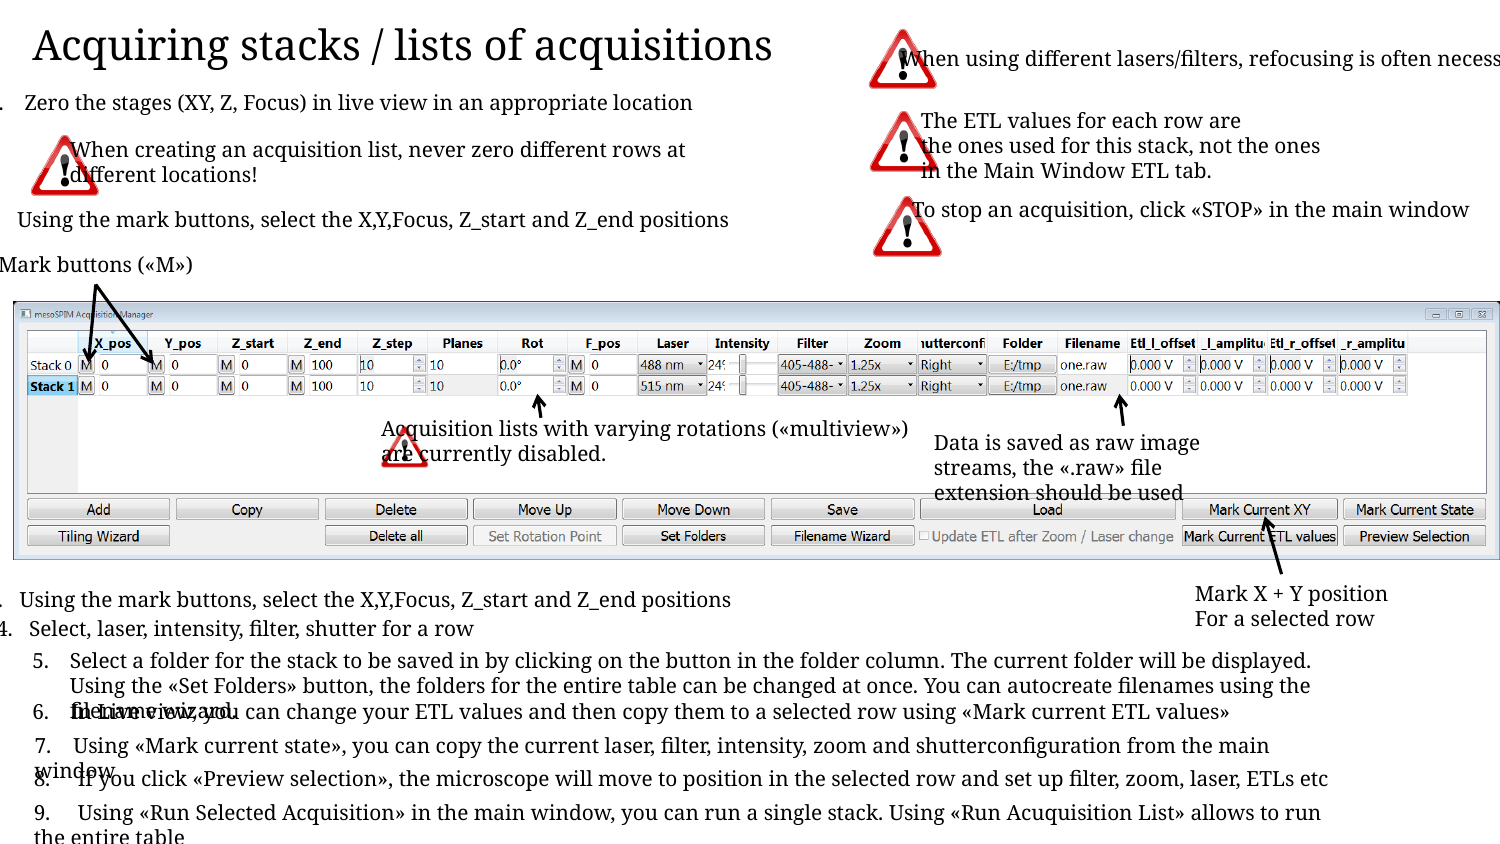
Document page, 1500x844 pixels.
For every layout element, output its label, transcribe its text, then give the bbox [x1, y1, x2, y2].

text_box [95, 284, 154, 365]
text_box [1119, 393, 1124, 426]
text_box Acquiring stacks / lists of acquisitions [17, 0, 1500, 114]
text_box To stop an acquisition, click «STOP» in the main window [897, 189, 1485, 229]
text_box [88, 284, 94, 363]
text_box Zero the stages (XY, Z, Focus) in live view in an appropriate location [0, 81, 714, 122]
text_box 8. If you click «Preview selection», the microscope will move to position in the selected row and set up filter, zoom, laser, ETLs etc [18, 758, 1366, 792]
text_box The ETL values for each row are the ones used for this stack, not the ones in the Main Window ETL tab. [906, 100, 1341, 189]
text_box When using different lasers/filters, refocusing is often necessary [942, 38, 1500, 79]
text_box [1264, 516, 1282, 575]
picture [868, 109, 940, 174]
text_box 2. Using the mark buttons, select the X,Y,Focus, Z_start and Z_end positions [0, 199, 755, 240]
text_box When creating an acquisition list, never zero different rows at different locations! [54, 129, 706, 195]
text_box Select a folder for the stack to be saved in by clicking on the button in the folder column. The current folder will be displayed. Using the «Set Folders» button, the folders for the entire table can be changed at once. You can autocreate filenames using the filename wizard. [17, 640, 1365, 691]
picture [867, 26, 938, 92]
text_box 7. Using «Mark current state», you can copy the current laser, filter, intensity, zoom and shutterconfiguration from the main window [19, 725, 1367, 790]
text_box 6. In Live view, you can change your ETL values and then copy them to a selected row using «Mark current ETL values» [17, 691, 1365, 732]
picture [13, 300, 1500, 560]
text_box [537, 393, 542, 419]
picture [871, 194, 943, 259]
text_box Mark X + Y position For a selected row [1180, 572, 1404, 638]
text_box 9. Using «Run Selected Acquisition» in the main window, you can run a single stack. Using «Run Acuquisition List» allows to run the entire table [18, 792, 1366, 844]
text_box 4. Select, laser, intensity, filter, shutter for a row [0, 607, 489, 648]
picture [29, 133, 101, 198]
text_box 3. Using the mark buttons, select the X,Y,Focus, Z_start and Z_end positions [0, 579, 757, 619]
text_box Mark buttons («M») [0, 244, 208, 285]
